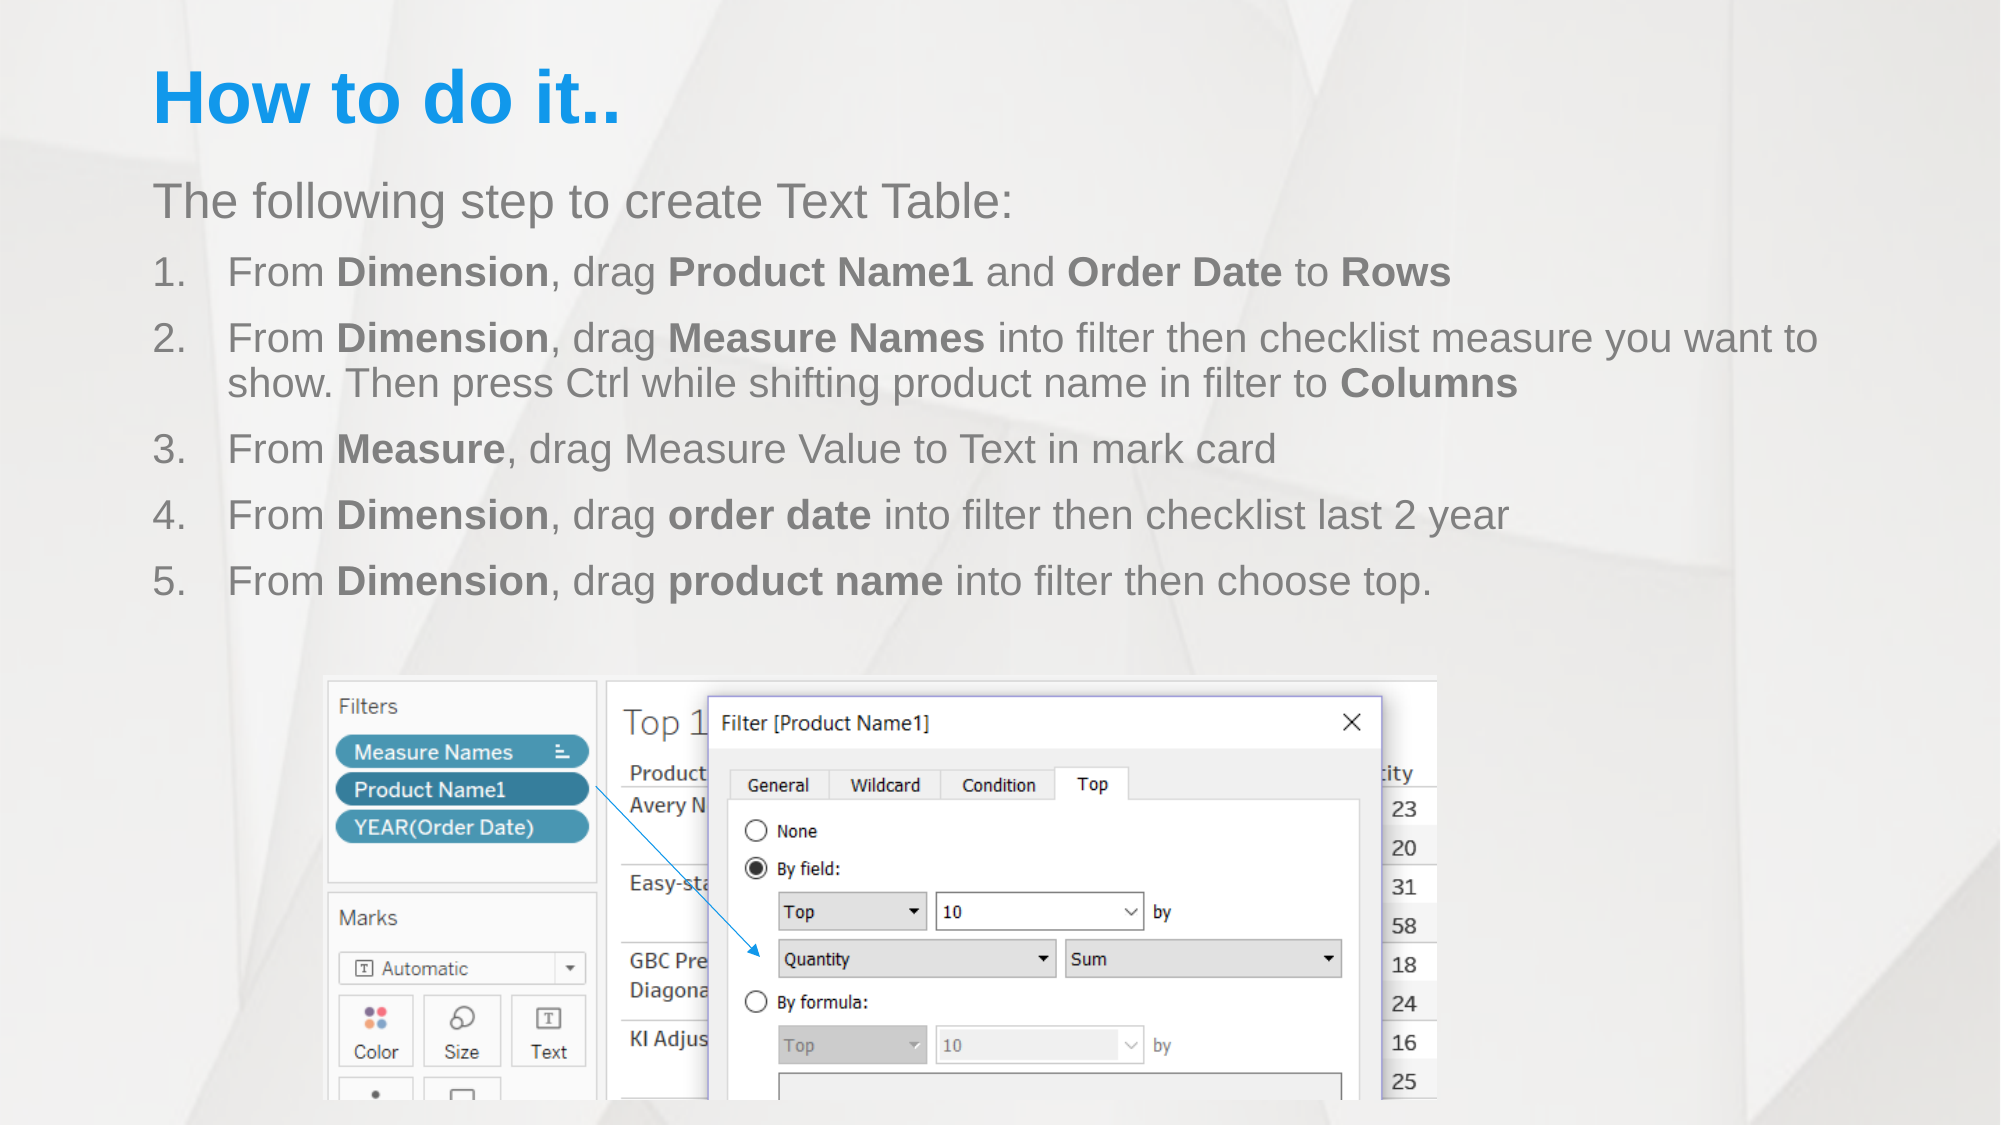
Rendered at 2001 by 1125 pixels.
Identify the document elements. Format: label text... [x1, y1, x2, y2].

picture [0, 0, 2001, 1125]
title How to do it.. [137, 45, 1863, 154]
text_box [595, 786, 760, 957]
list The following step to create Text Table: From Dimension, drag Product Name1 and Order Date to Rows From Dimension, drag Measure Names into filter then checklist measure you want to show. Then press Ctrl while shifting product name in filter to Columns From Measure, drag Measure Value to Text in mark card From Dimension, drag order date into filter then checklist last 2 year From Dimension, drag product name into filter then choose top. [137, 168, 1863, 734]
